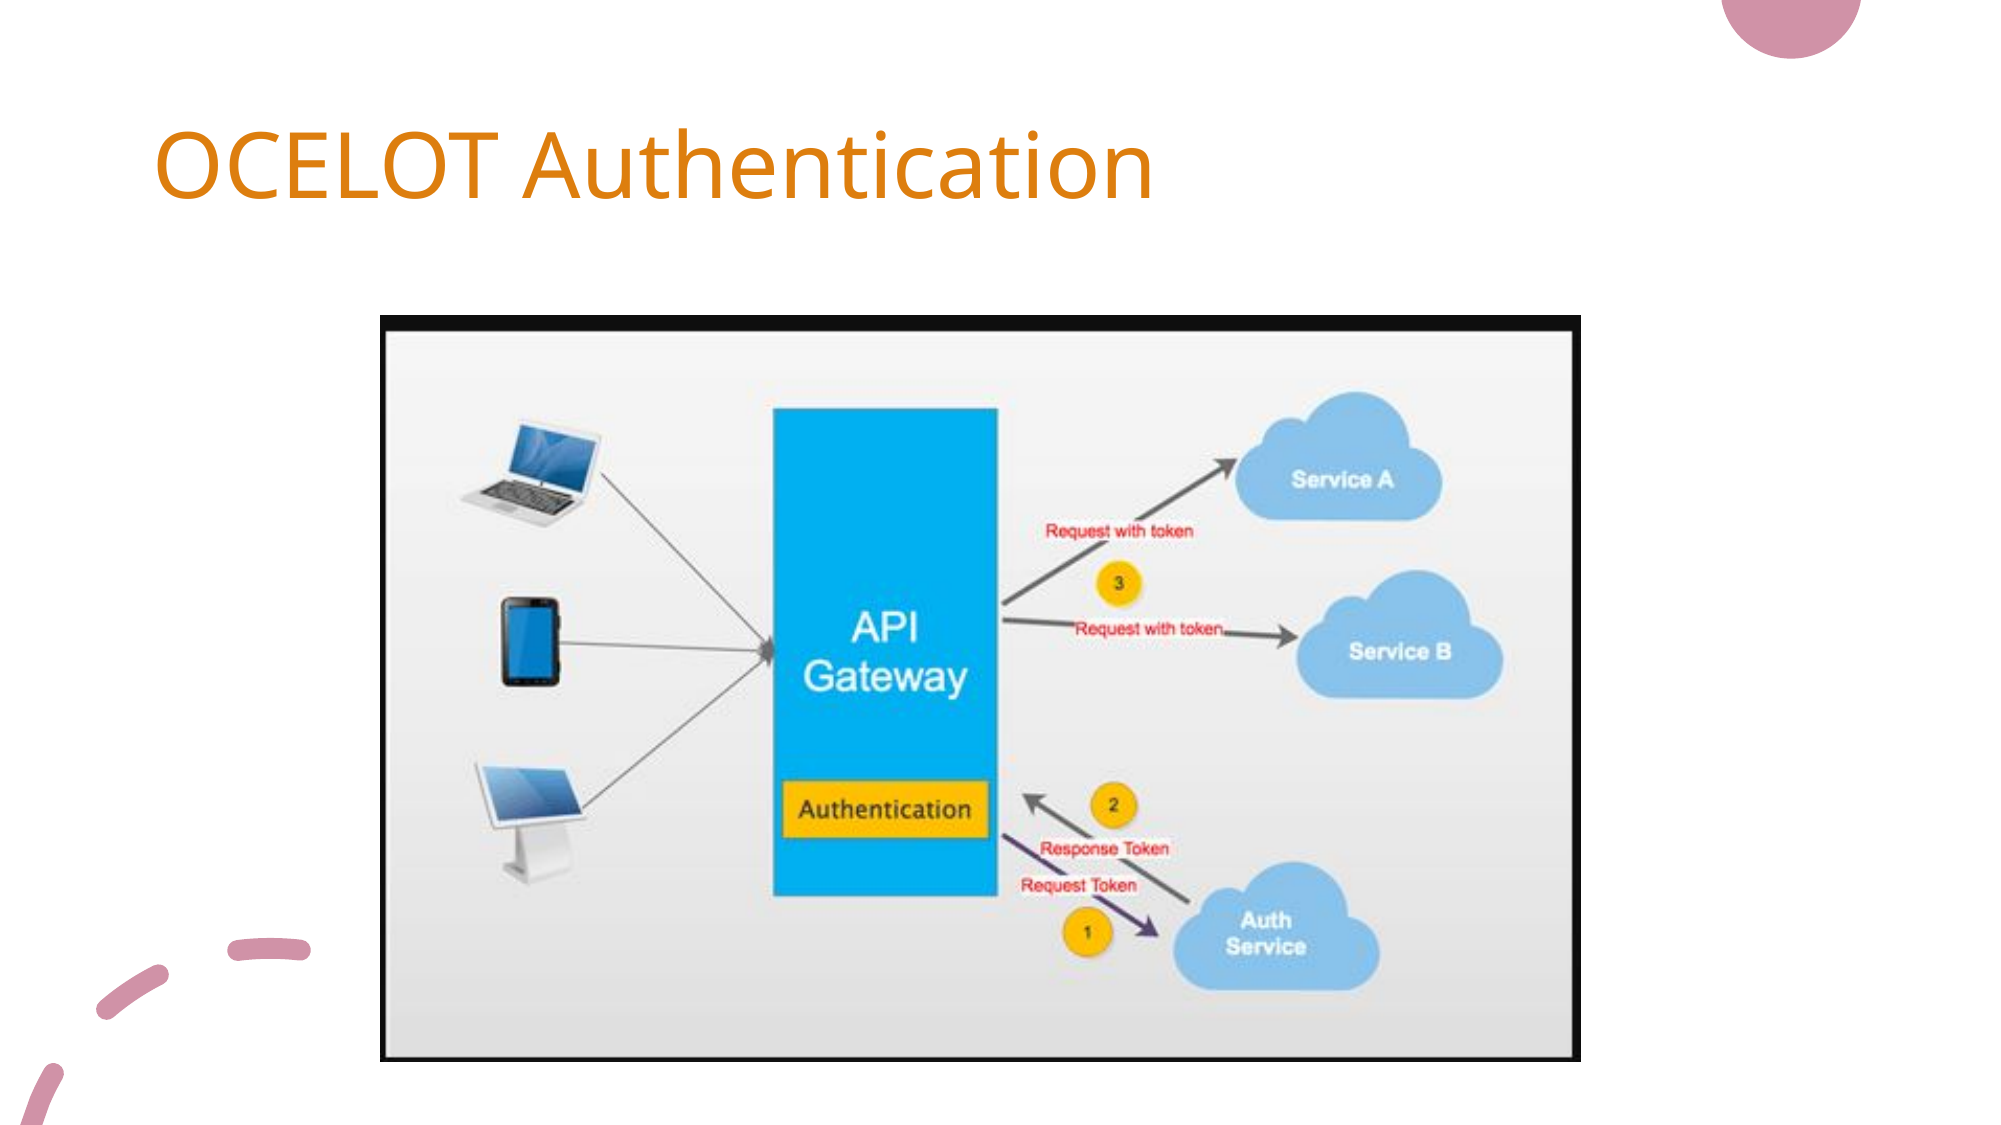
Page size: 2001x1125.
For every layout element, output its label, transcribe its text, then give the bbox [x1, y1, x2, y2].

title OCELOT Authentication [137, 59, 1863, 278]
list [380, 315, 1581, 1063]
